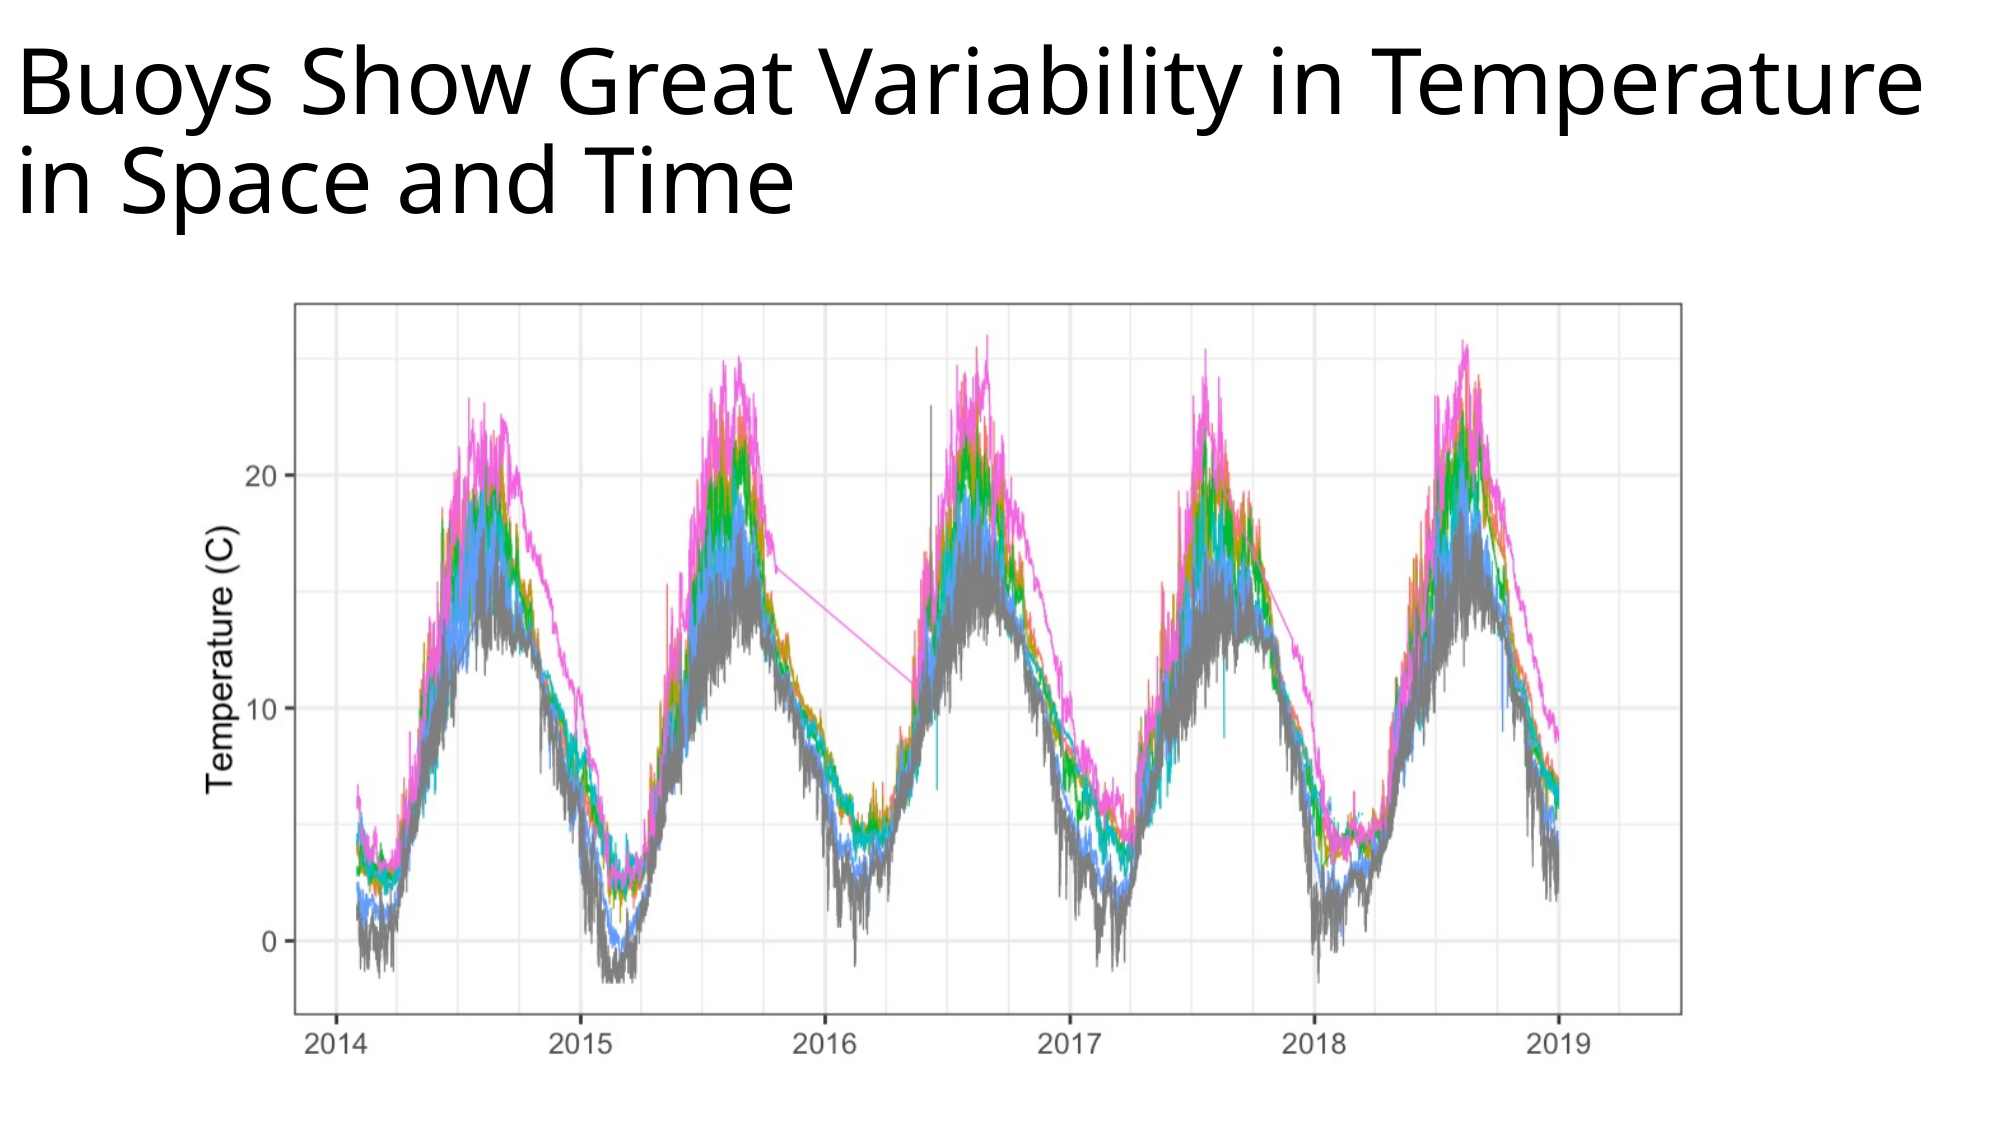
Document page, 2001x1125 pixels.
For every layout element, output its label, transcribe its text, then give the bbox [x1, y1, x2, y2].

title Buoys Show Great Variability in Temperature in Space and Time [0, 0, 2000, 269]
picture [192, 290, 1693, 1101]
